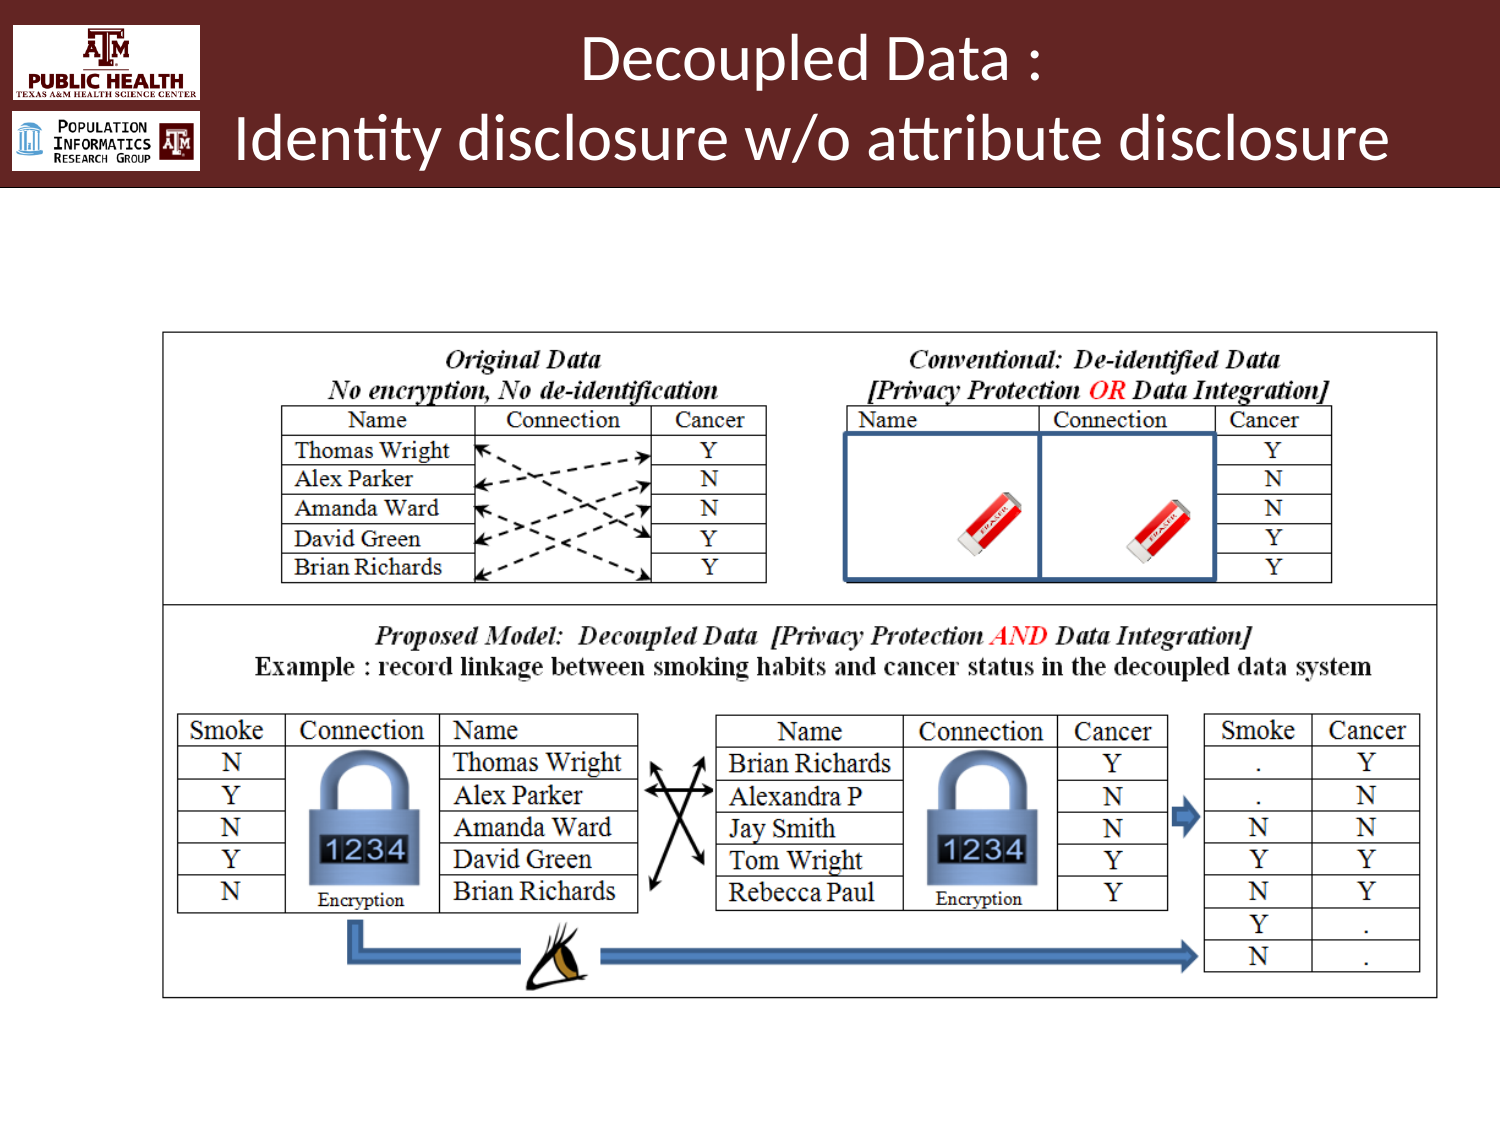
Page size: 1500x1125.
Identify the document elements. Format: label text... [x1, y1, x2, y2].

picture [160, 328, 1441, 1002]
picture [12, 25, 137, 100]
title Decoupled Data : Identity disclosure w/o attribute disclosure [137, 0, 1488, 188]
picture [12, 111, 137, 171]
